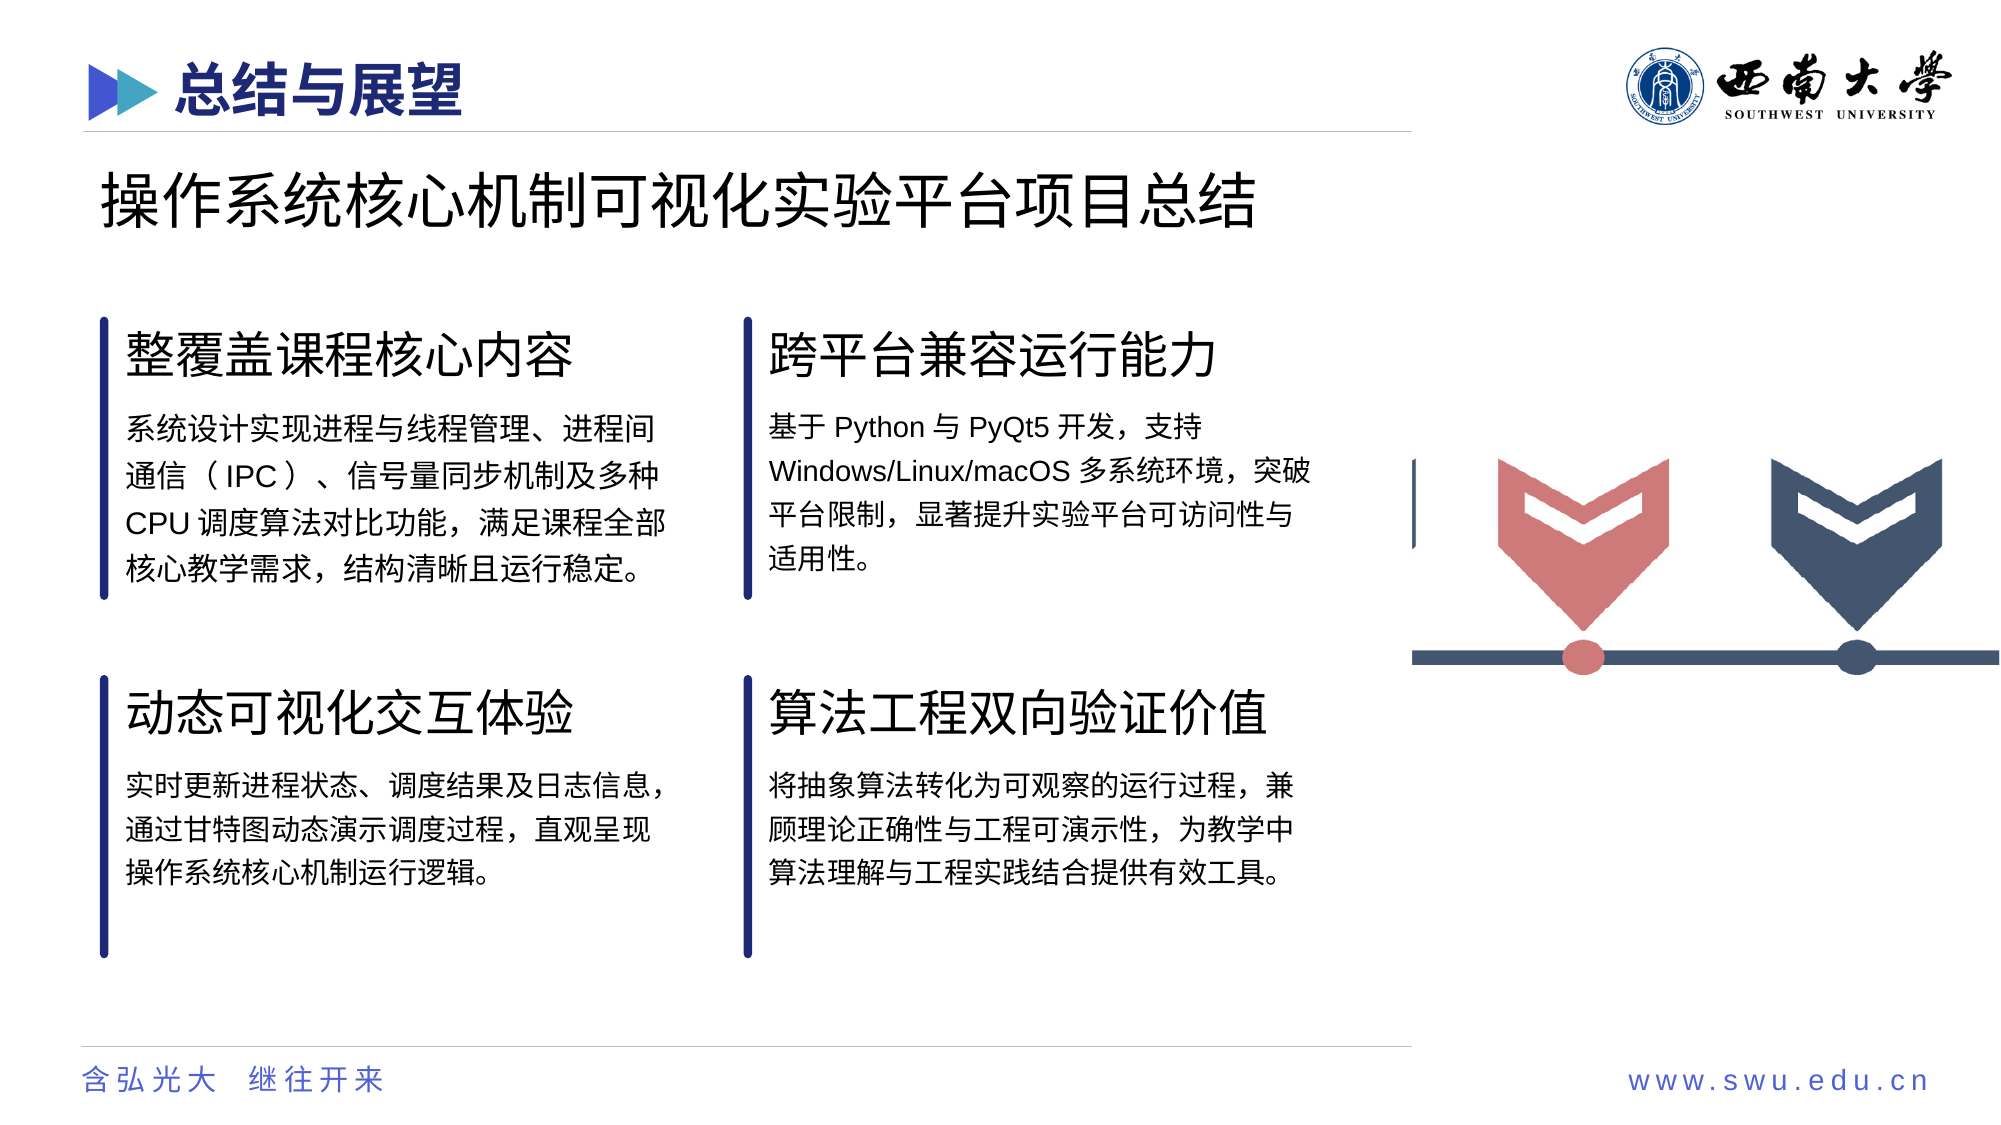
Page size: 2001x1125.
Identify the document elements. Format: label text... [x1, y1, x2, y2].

text_box [99, 316, 109, 600]
text_box 操作系统核心机制可视化实验平台项目总结 [99, 154, 1313, 255]
text_box 系统设计实现进程与线程管理、进程间通信（IPC）、信号量同步机制及多种CPU调度算法对比功能，满足课程全部核心教学需求，结构清晰且运行稳定。 [124, 399, 669, 600]
text_box 整覆盖课程核心内容 [124, 316, 669, 384]
text_box [743, 316, 753, 600]
text_box 将抽象算法转化为可观察的运行过程，兼顾理论正确性与工程可演示性，为教学中算法理解与工程实践结合提供有效工具。 [768, 758, 1313, 959]
text_box 动态可视化交互体验 [124, 675, 669, 742]
text_box 实时更新进程状态、调度结果及日志信息，通过甘特图动态演示调度过程，直观呈现操作系统核心机制运行逻辑。 [124, 758, 669, 959]
text_box 基于Python与PyQt5开发，支持Windows/Linux/macOS多系统环境，突破平台限制，显著提升实验平台可访问性与适用性。 [768, 399, 1313, 600]
picture [1412, 0, 2001, 1054]
text_box 跨平台兼容运行能力 [768, 316, 1313, 384]
text_box [743, 674, 753, 959]
text_box 算法工程双向验证价值 [768, 675, 1313, 742]
text_box [99, 674, 109, 959]
title 总结与展望 [173, 53, 1469, 132]
